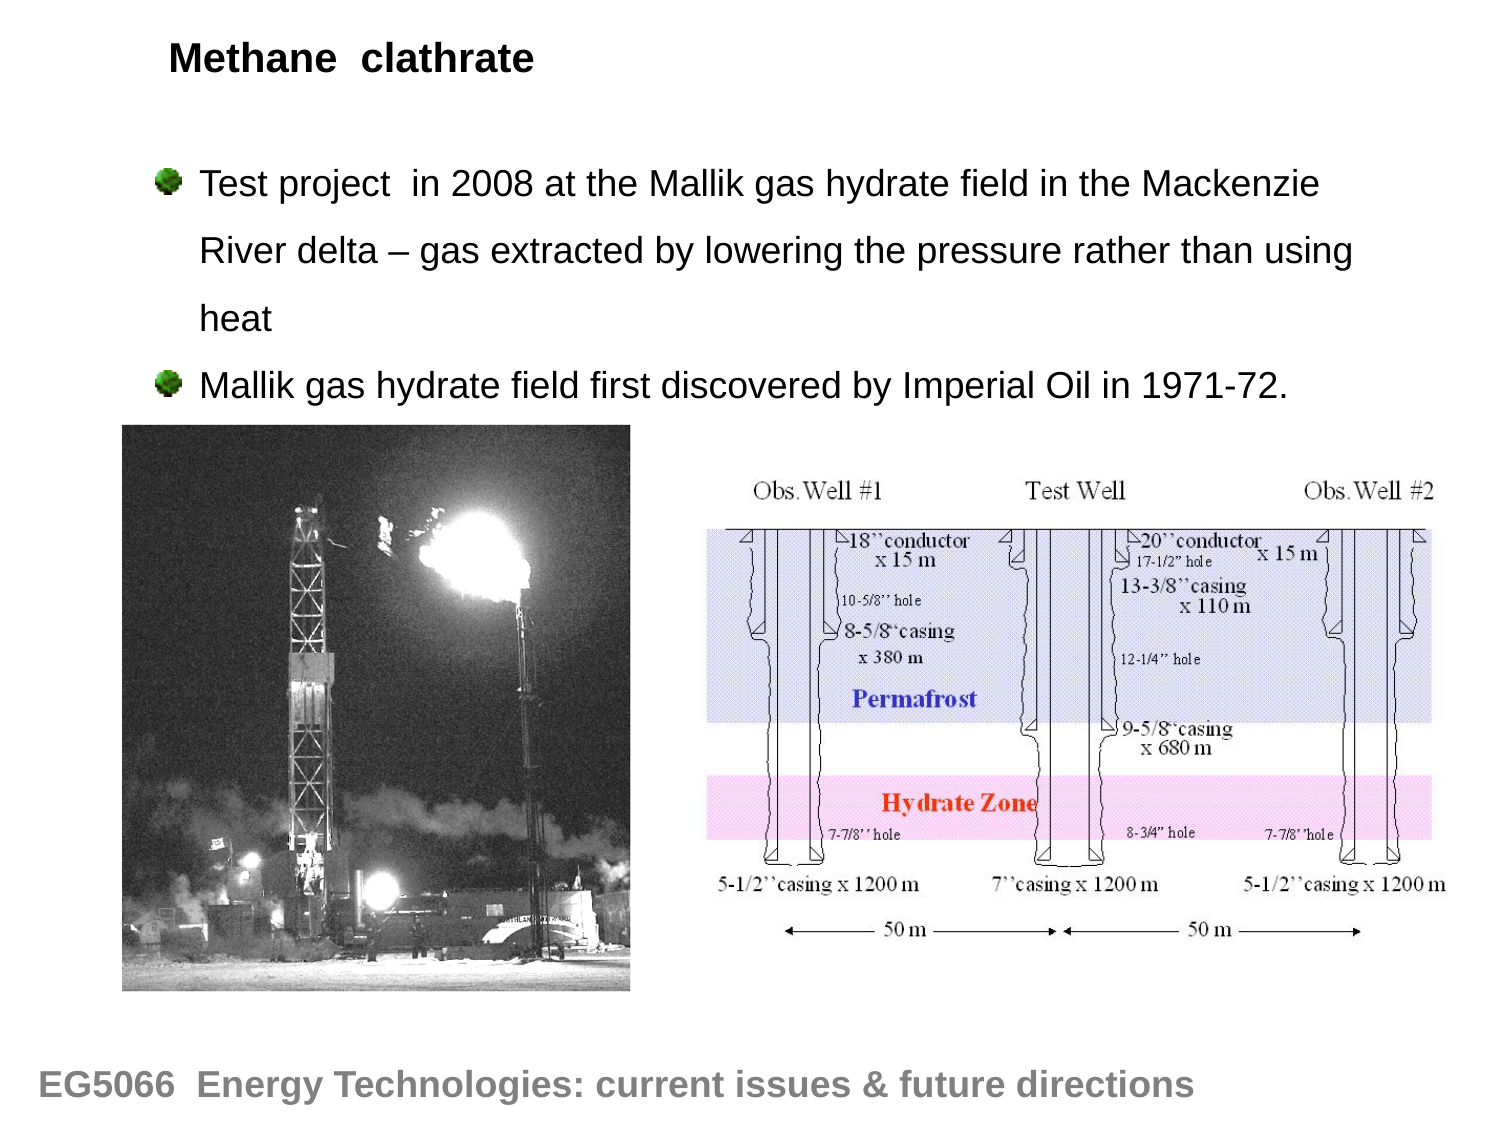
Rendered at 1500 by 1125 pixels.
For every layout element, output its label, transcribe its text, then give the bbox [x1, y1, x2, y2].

text_box EG5066 Energy Technologies: current issues & future directions [23, 1052, 1313, 1113]
picture [116, 421, 636, 997]
picture [155, 168, 182, 195]
picture [691, 469, 1459, 949]
text_box Test project in 2008 at the Mallik gas hydrate field in the Mackenzie River delta – gas extracted by lowering the pressure rather than using heat Mallik gas hydrate field first discovered by Imperial Oil in 1971-72. [140, 128, 1418, 414]
picture [155, 370, 182, 397]
text_box Methane clathrate [153, 23, 551, 89]
